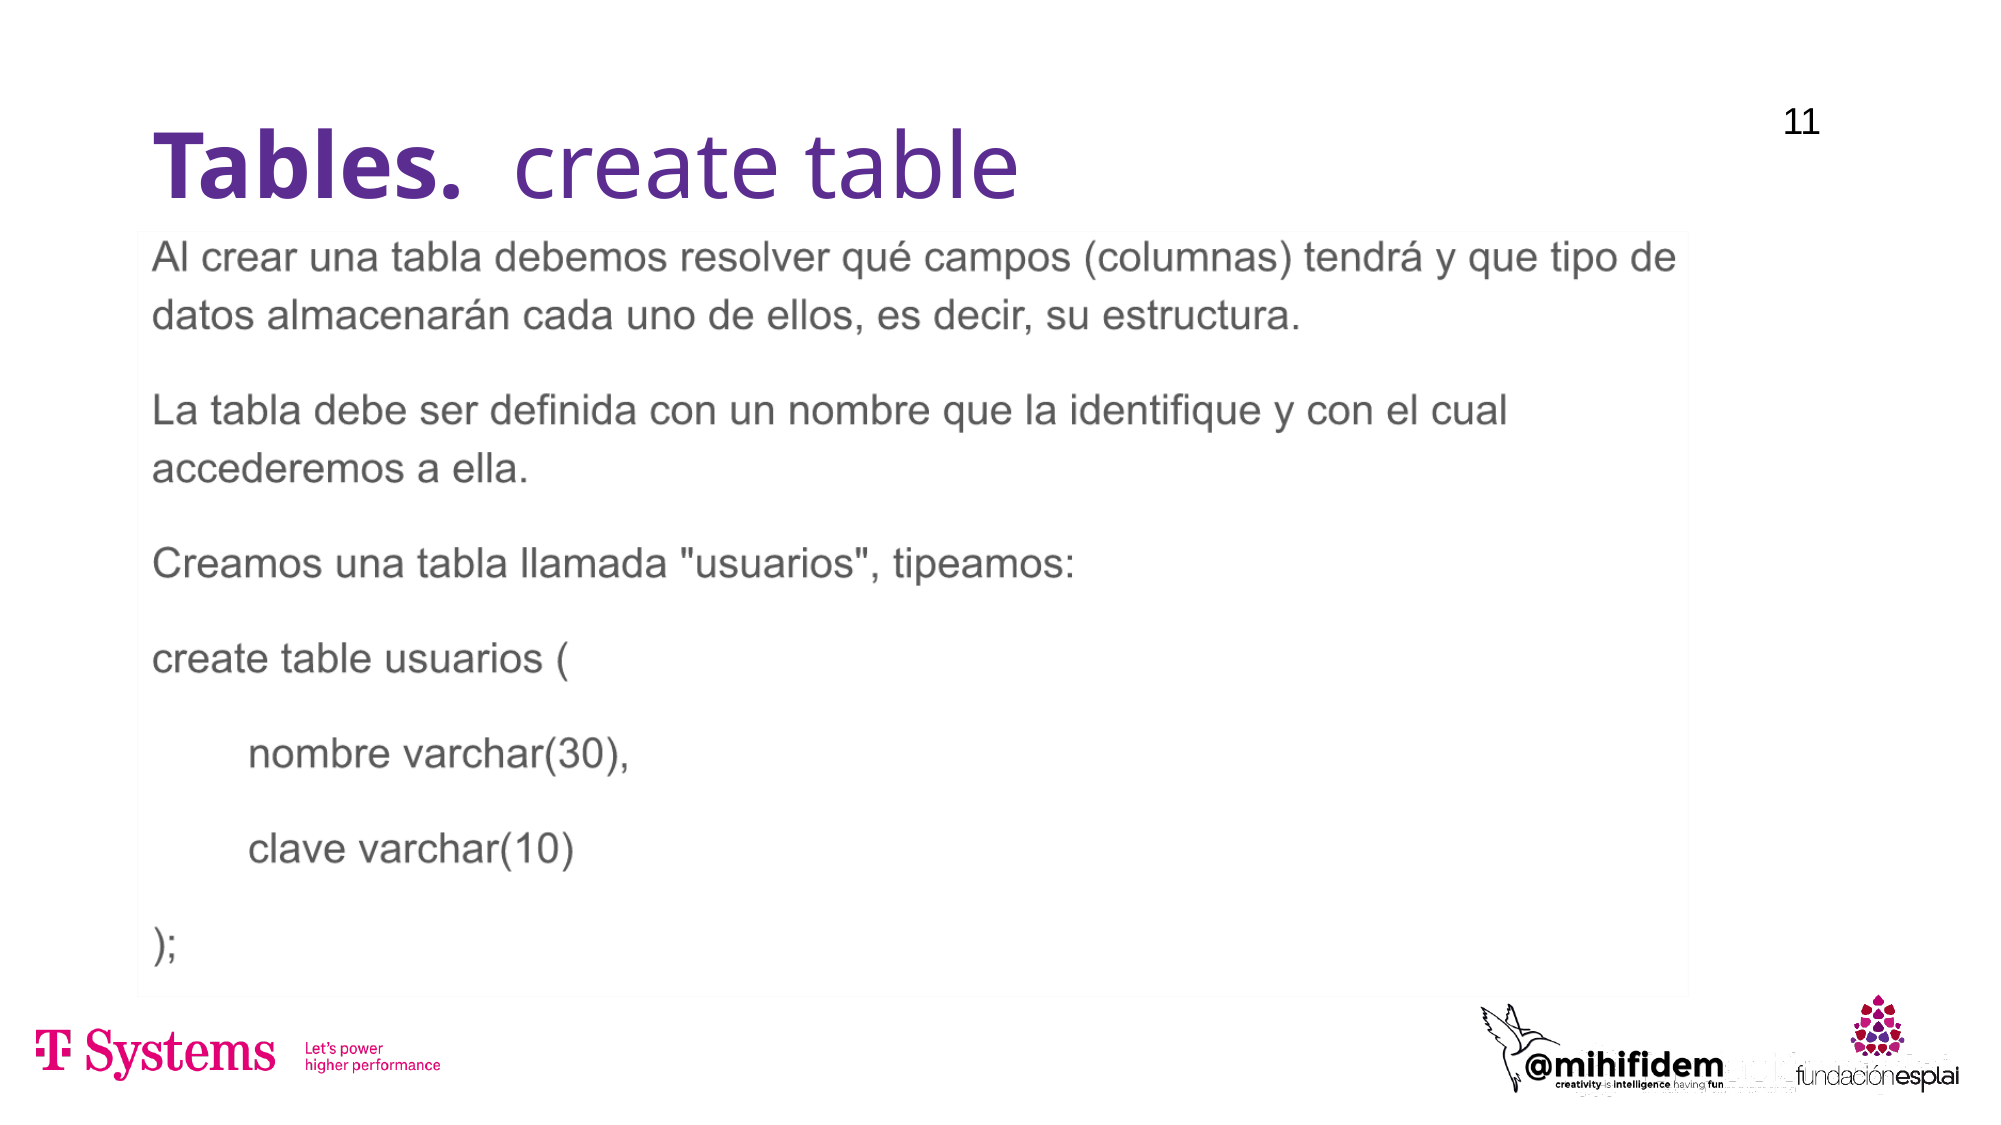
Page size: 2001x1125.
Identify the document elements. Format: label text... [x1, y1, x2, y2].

picture [1472, 986, 1965, 1103]
text_box 11 [1767, 89, 1863, 150]
picture [36, 1027, 440, 1081]
text_box Tables. create table [137, 59, 1863, 278]
picture [137, 231, 1689, 997]
